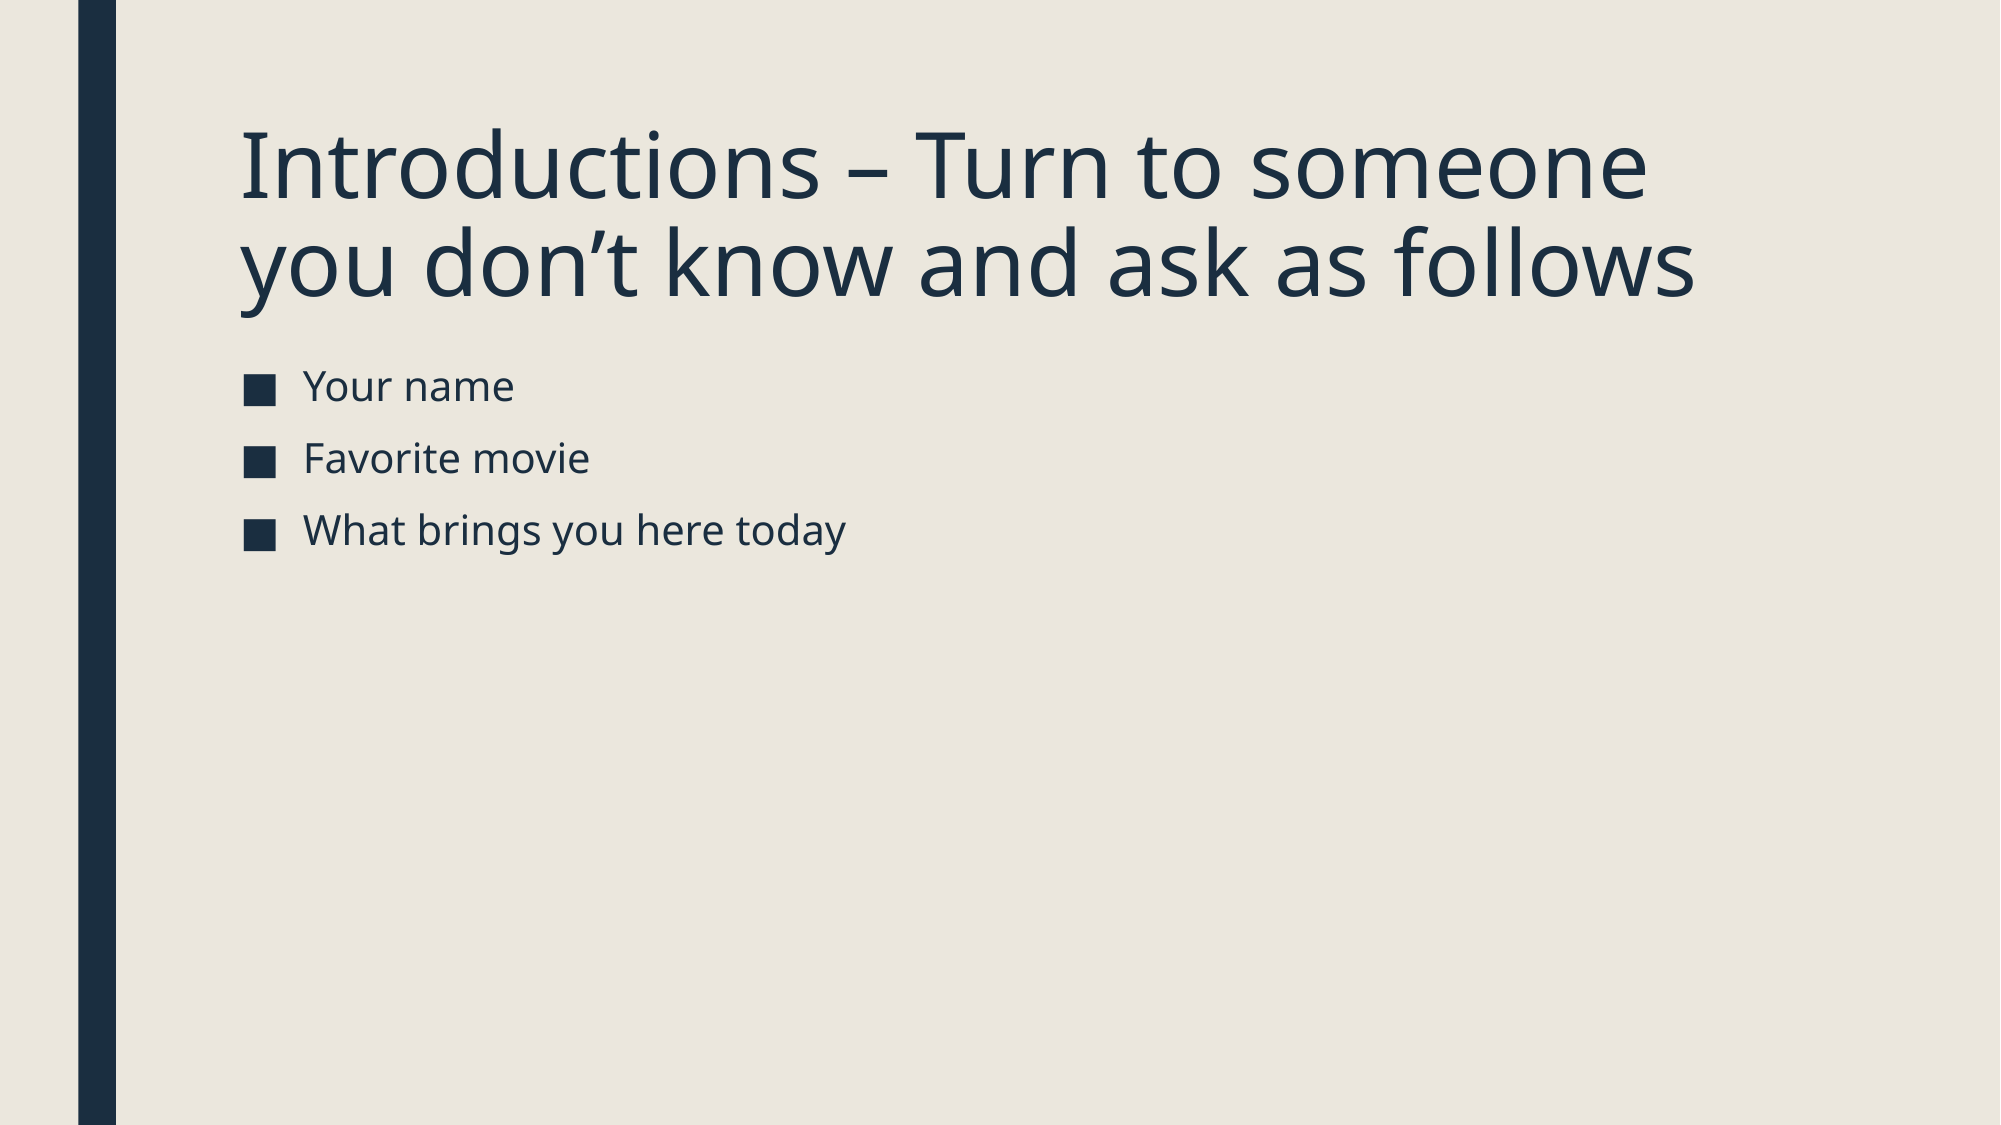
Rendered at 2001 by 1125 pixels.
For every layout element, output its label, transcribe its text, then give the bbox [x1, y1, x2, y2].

title Introductions – Turn to someone you don’t know and ask as follows [225, 112, 1800, 356]
list Your name Favorite movie What brings you here today [225, 356, 1800, 963]
